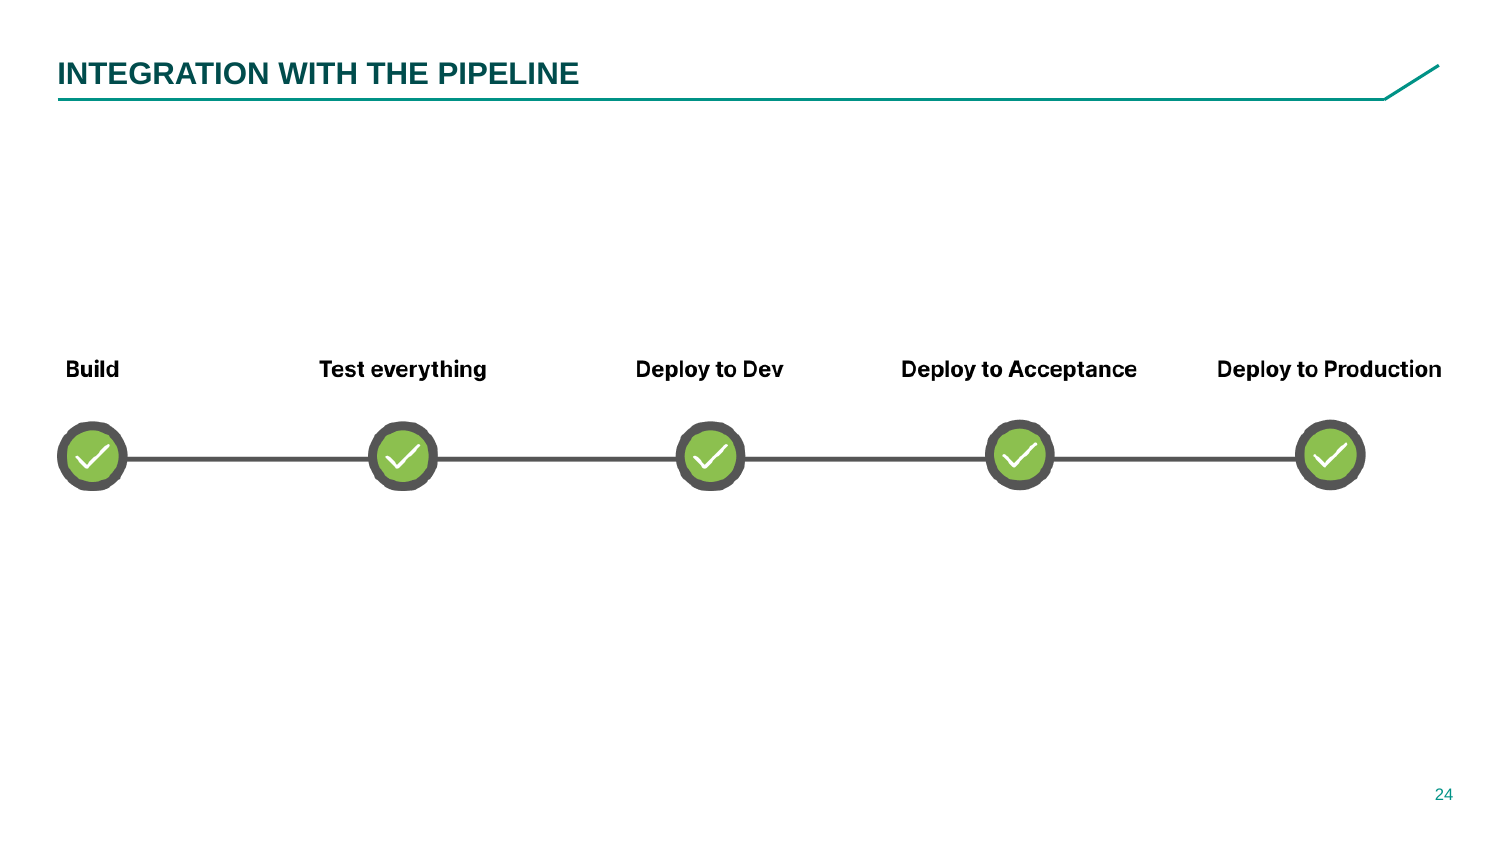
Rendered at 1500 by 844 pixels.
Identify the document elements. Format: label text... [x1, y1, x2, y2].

list Integration with the pipeline [57, 57, 1442, 93]
picture [57, 355, 1442, 491]
